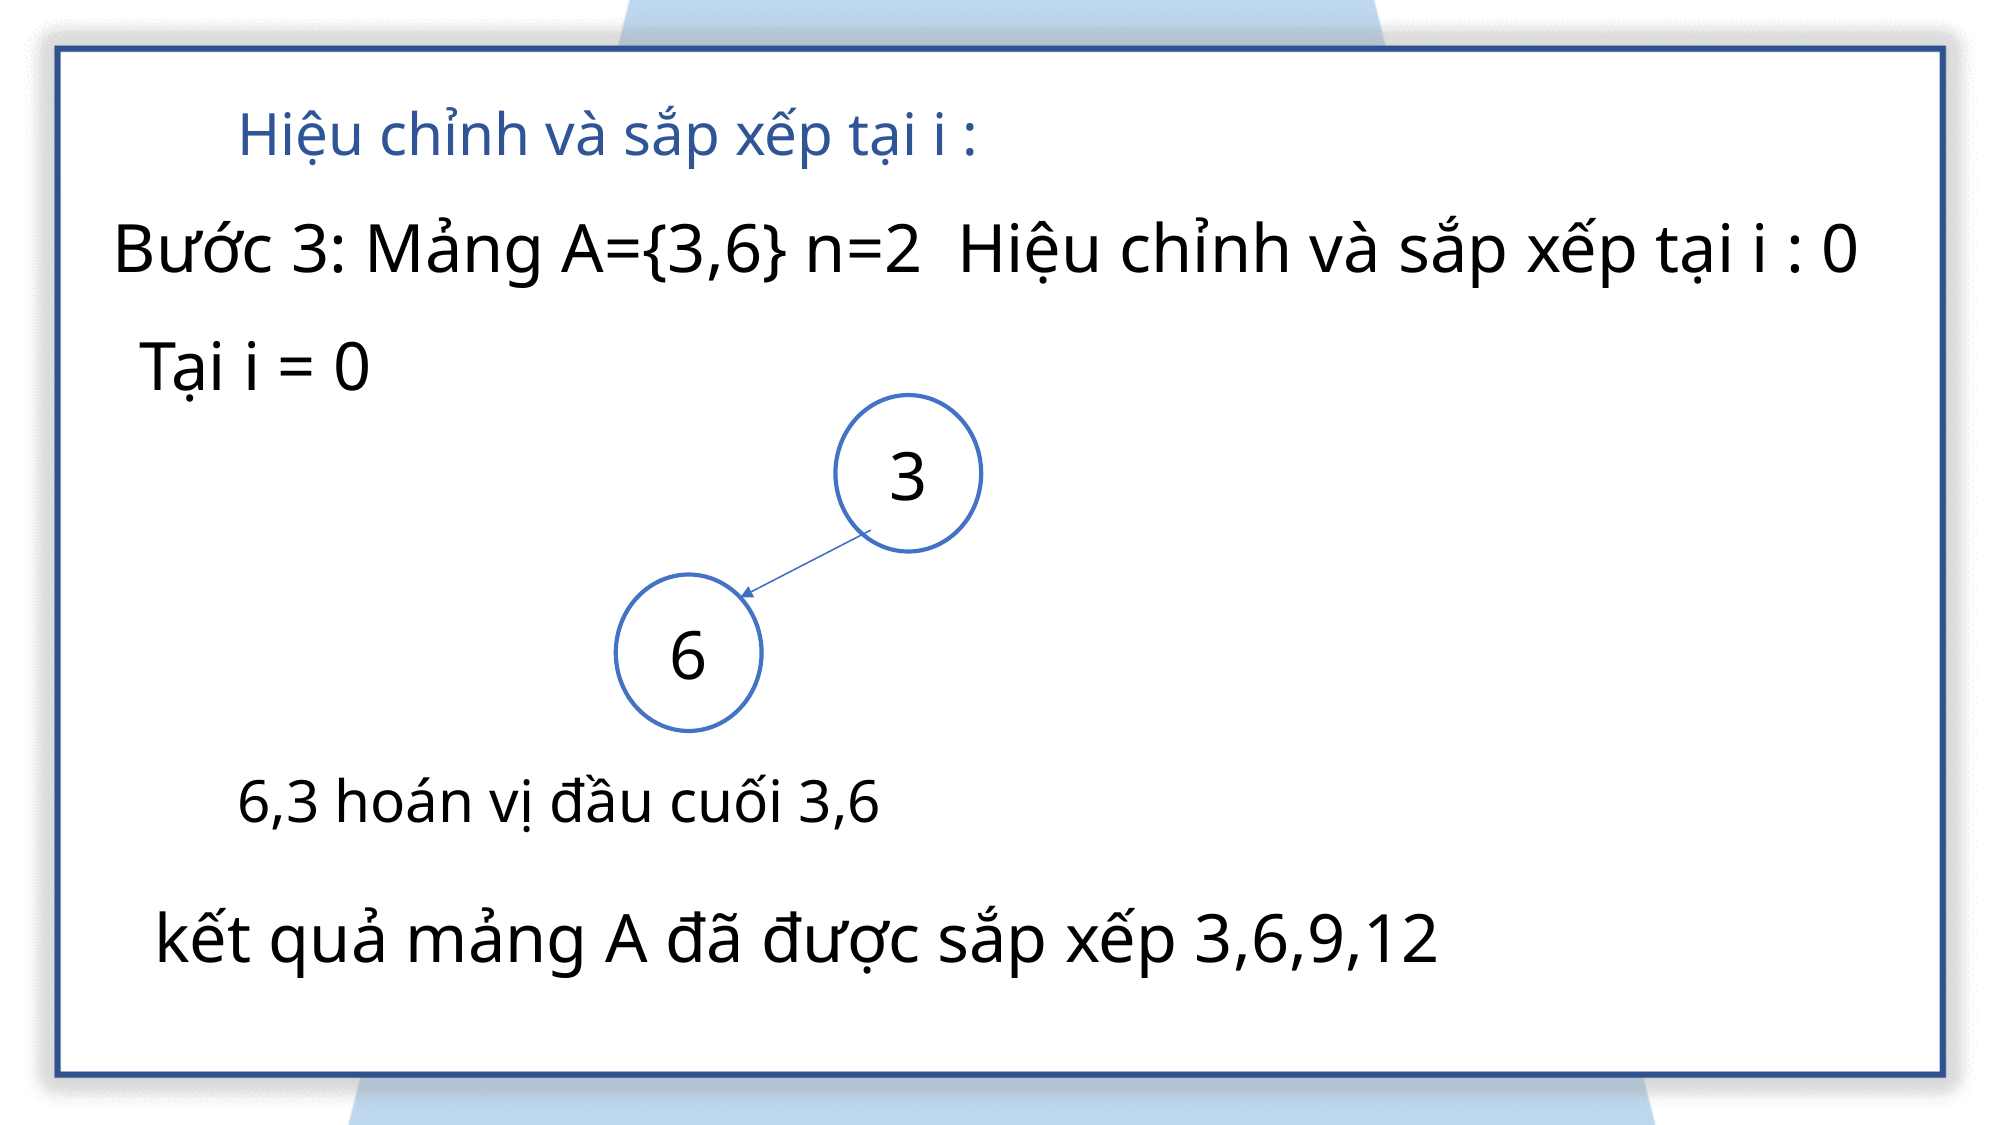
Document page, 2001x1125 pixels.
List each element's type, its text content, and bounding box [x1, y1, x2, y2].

text_box 6,3 hoán vị đầu cuối 3,6 [222, 757, 1184, 842]
text_box Bước 3: Mảng A={3,6} n=2 Hiệu chỉnh và sắp xếp tại i : 0 [97, 198, 1965, 294]
text_box Tại i = 0 [124, 316, 387, 412]
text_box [739, 529, 872, 598]
text_box kết quả mảng A đã được sắp xếp 3,6,9,12 [139, 888, 1456, 983]
text_box 6 [613, 572, 764, 734]
picture [0, 0, 2001, 1125]
text_box 3 [833, 392, 984, 554]
